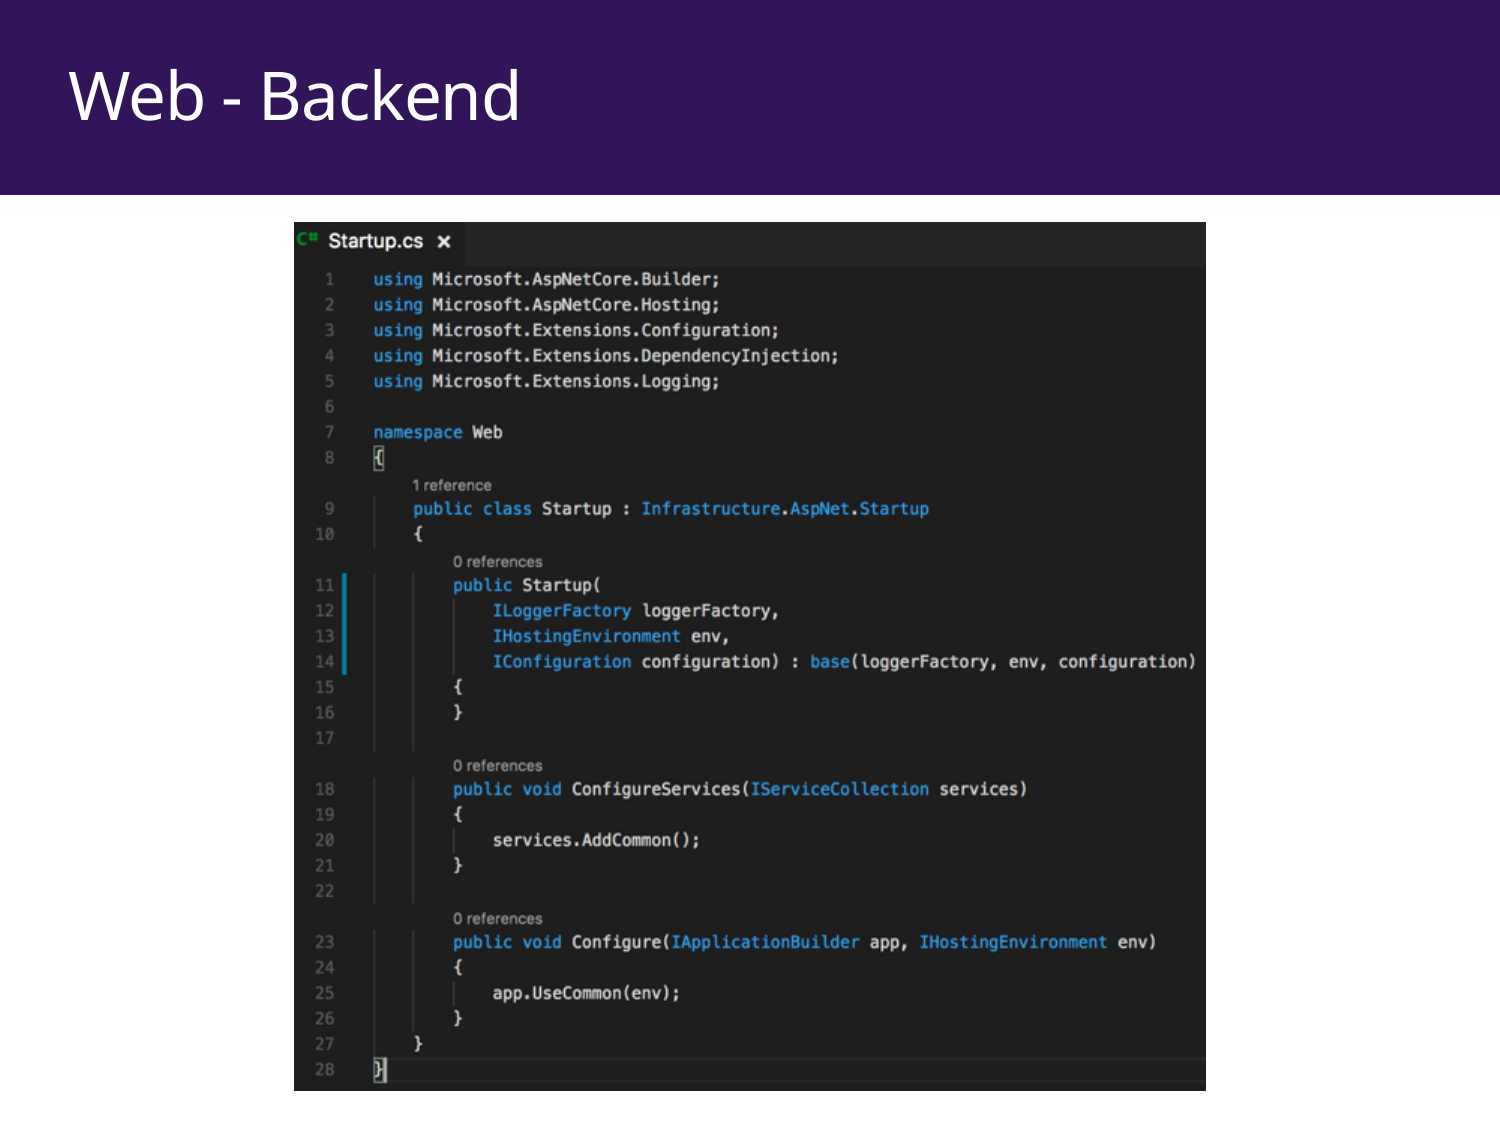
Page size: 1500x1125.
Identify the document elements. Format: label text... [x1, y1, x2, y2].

title Web - Backend [44, 47, 1456, 196]
picture [294, 222, 1206, 1091]
